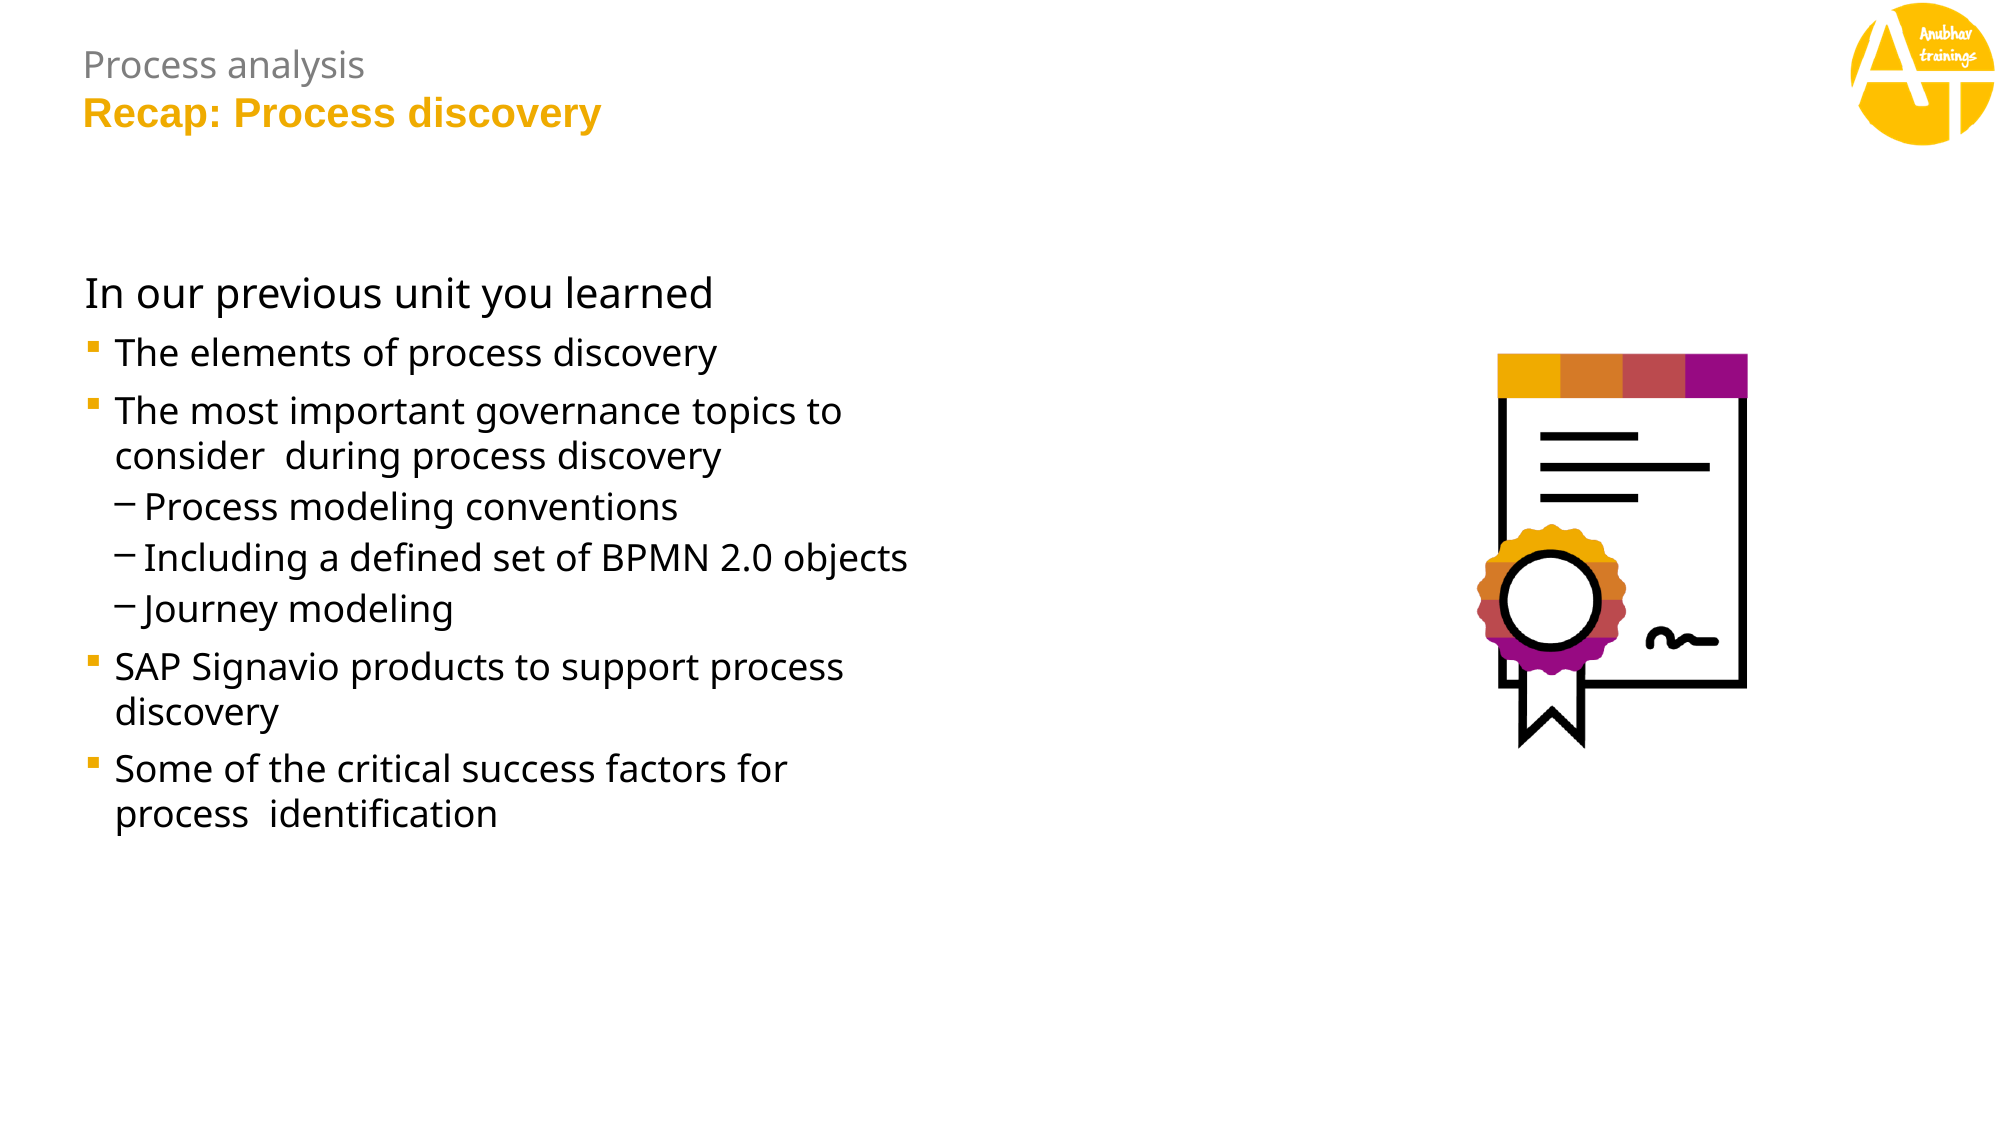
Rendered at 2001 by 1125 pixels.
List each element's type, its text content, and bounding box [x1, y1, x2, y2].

picture [1836, 0, 2000, 157]
picture [1476, 353, 1748, 749]
title Process analysis Recap: Process discovery [80, 39, 604, 230]
text_box In our previous unit you learned The elements of process discovery The most important governance topics to consider during process discovery Process modeling conventions Including a defined set of BPMN 2.0 objects Journey modeling SAP Signavio products to support process discovery Some of the critical success factors for process identification [83, 250, 987, 836]
